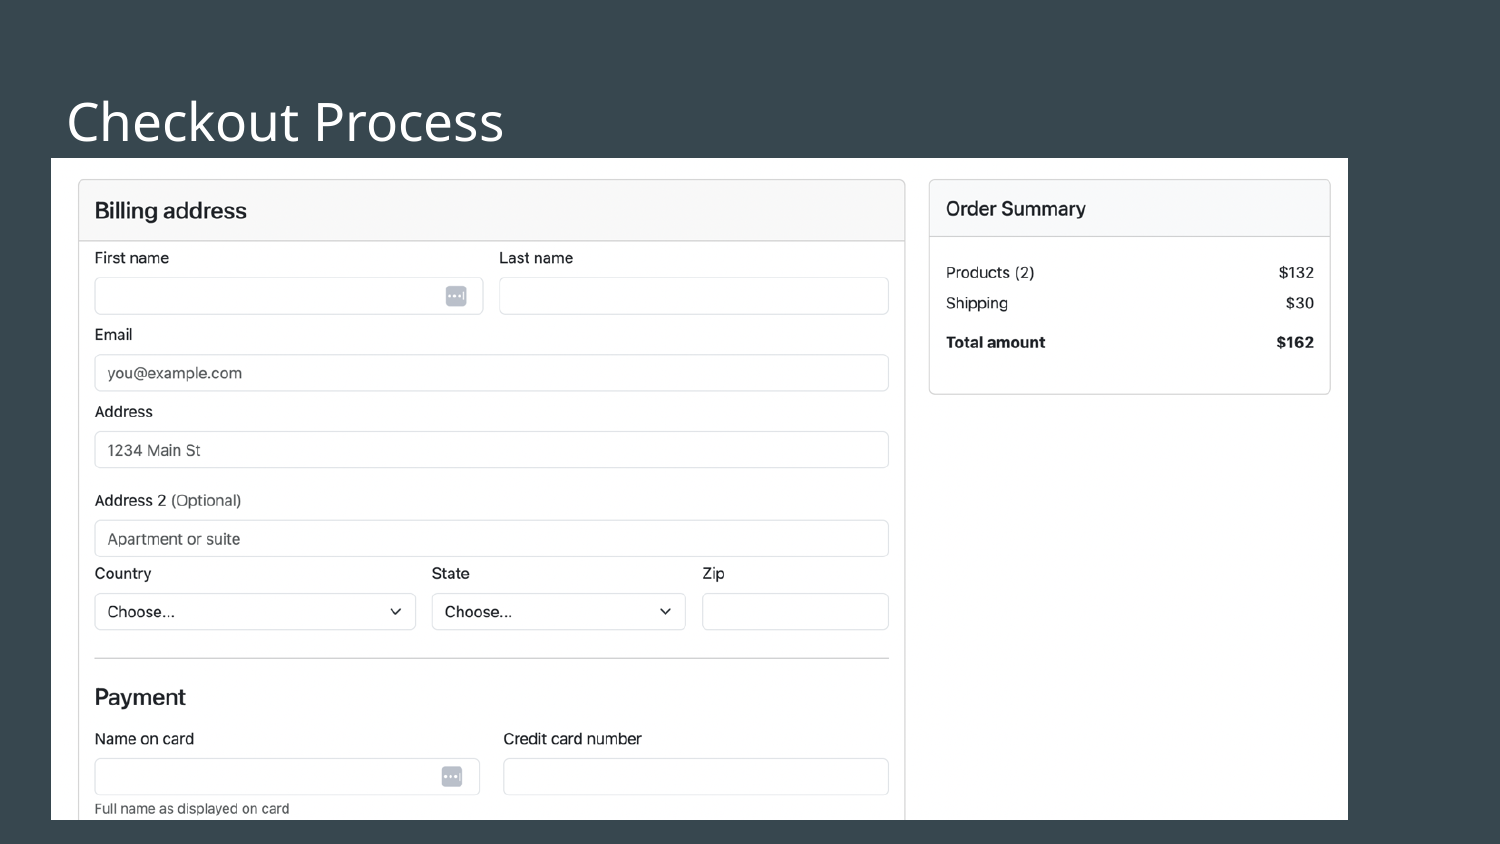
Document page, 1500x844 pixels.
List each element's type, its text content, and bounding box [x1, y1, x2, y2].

title Checkout Process [51, 72, 1449, 167]
picture [50, 158, 1348, 824]
